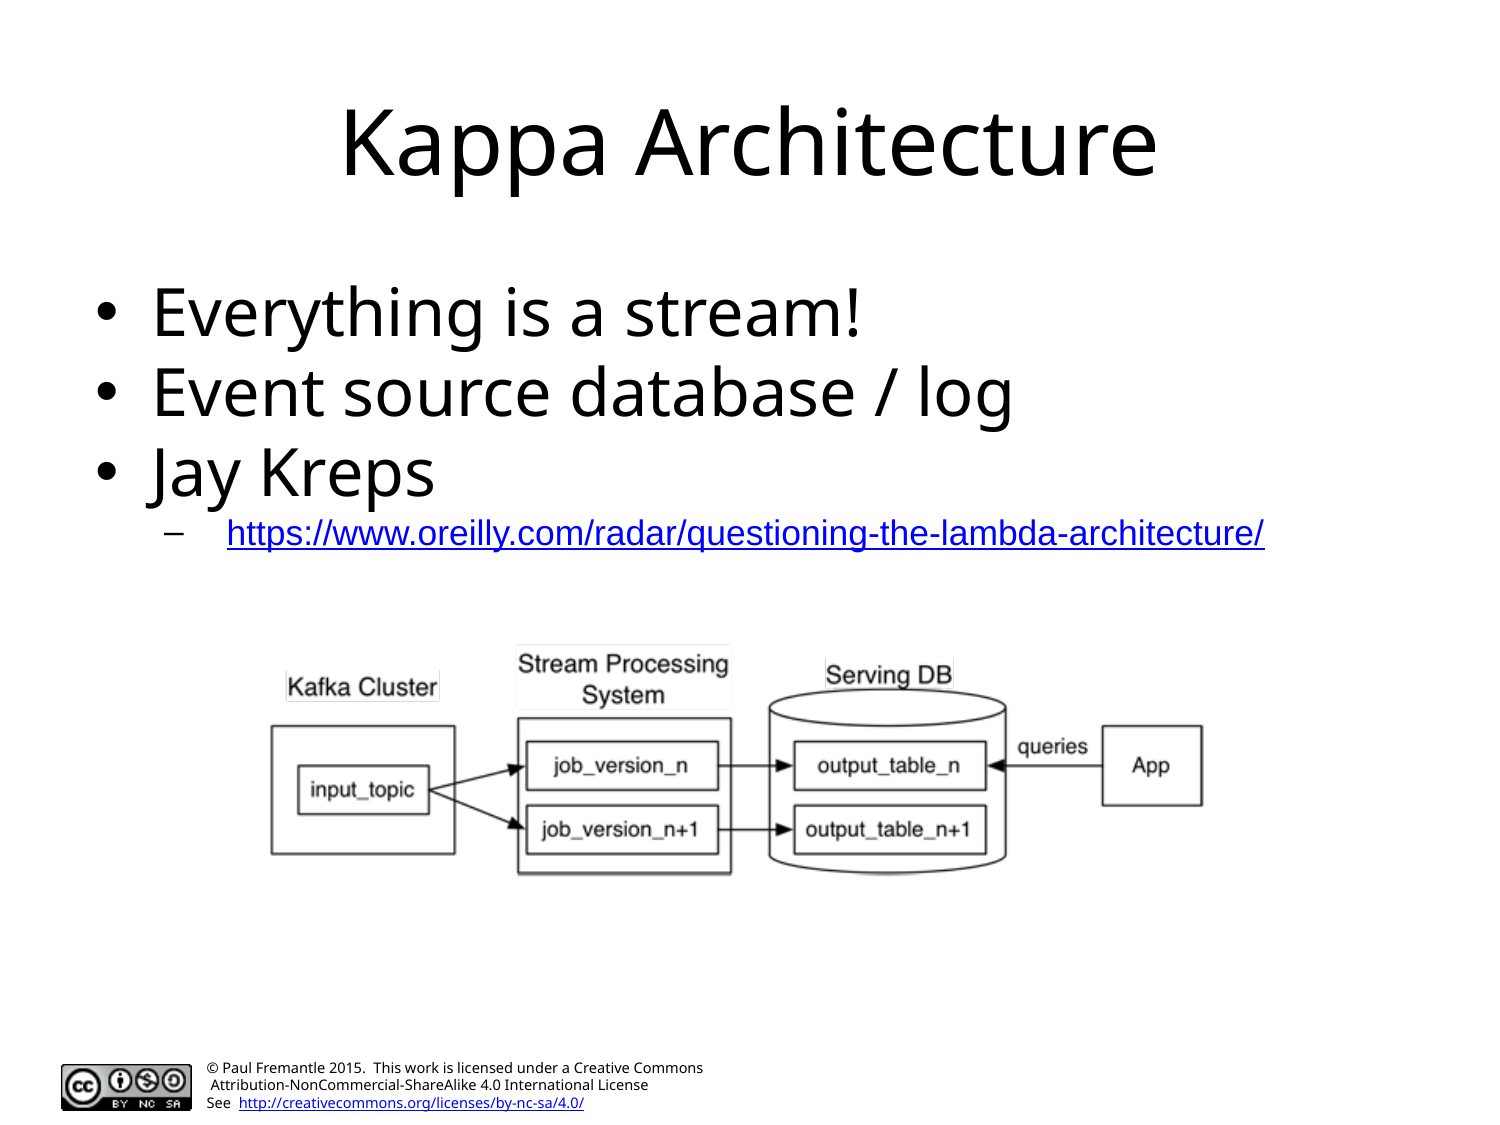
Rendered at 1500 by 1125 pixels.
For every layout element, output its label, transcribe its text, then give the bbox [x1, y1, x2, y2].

title Kappa Architecture [75, 45, 1425, 233]
list Everything is a stream! Event source database / log Jay Kreps https://www.oreilly.com/radar/questioning-the-lambda-architecture/ [61, 262, 1412, 1005]
picture [61, 1064, 192, 1111]
picture [251, 631, 1222, 892]
